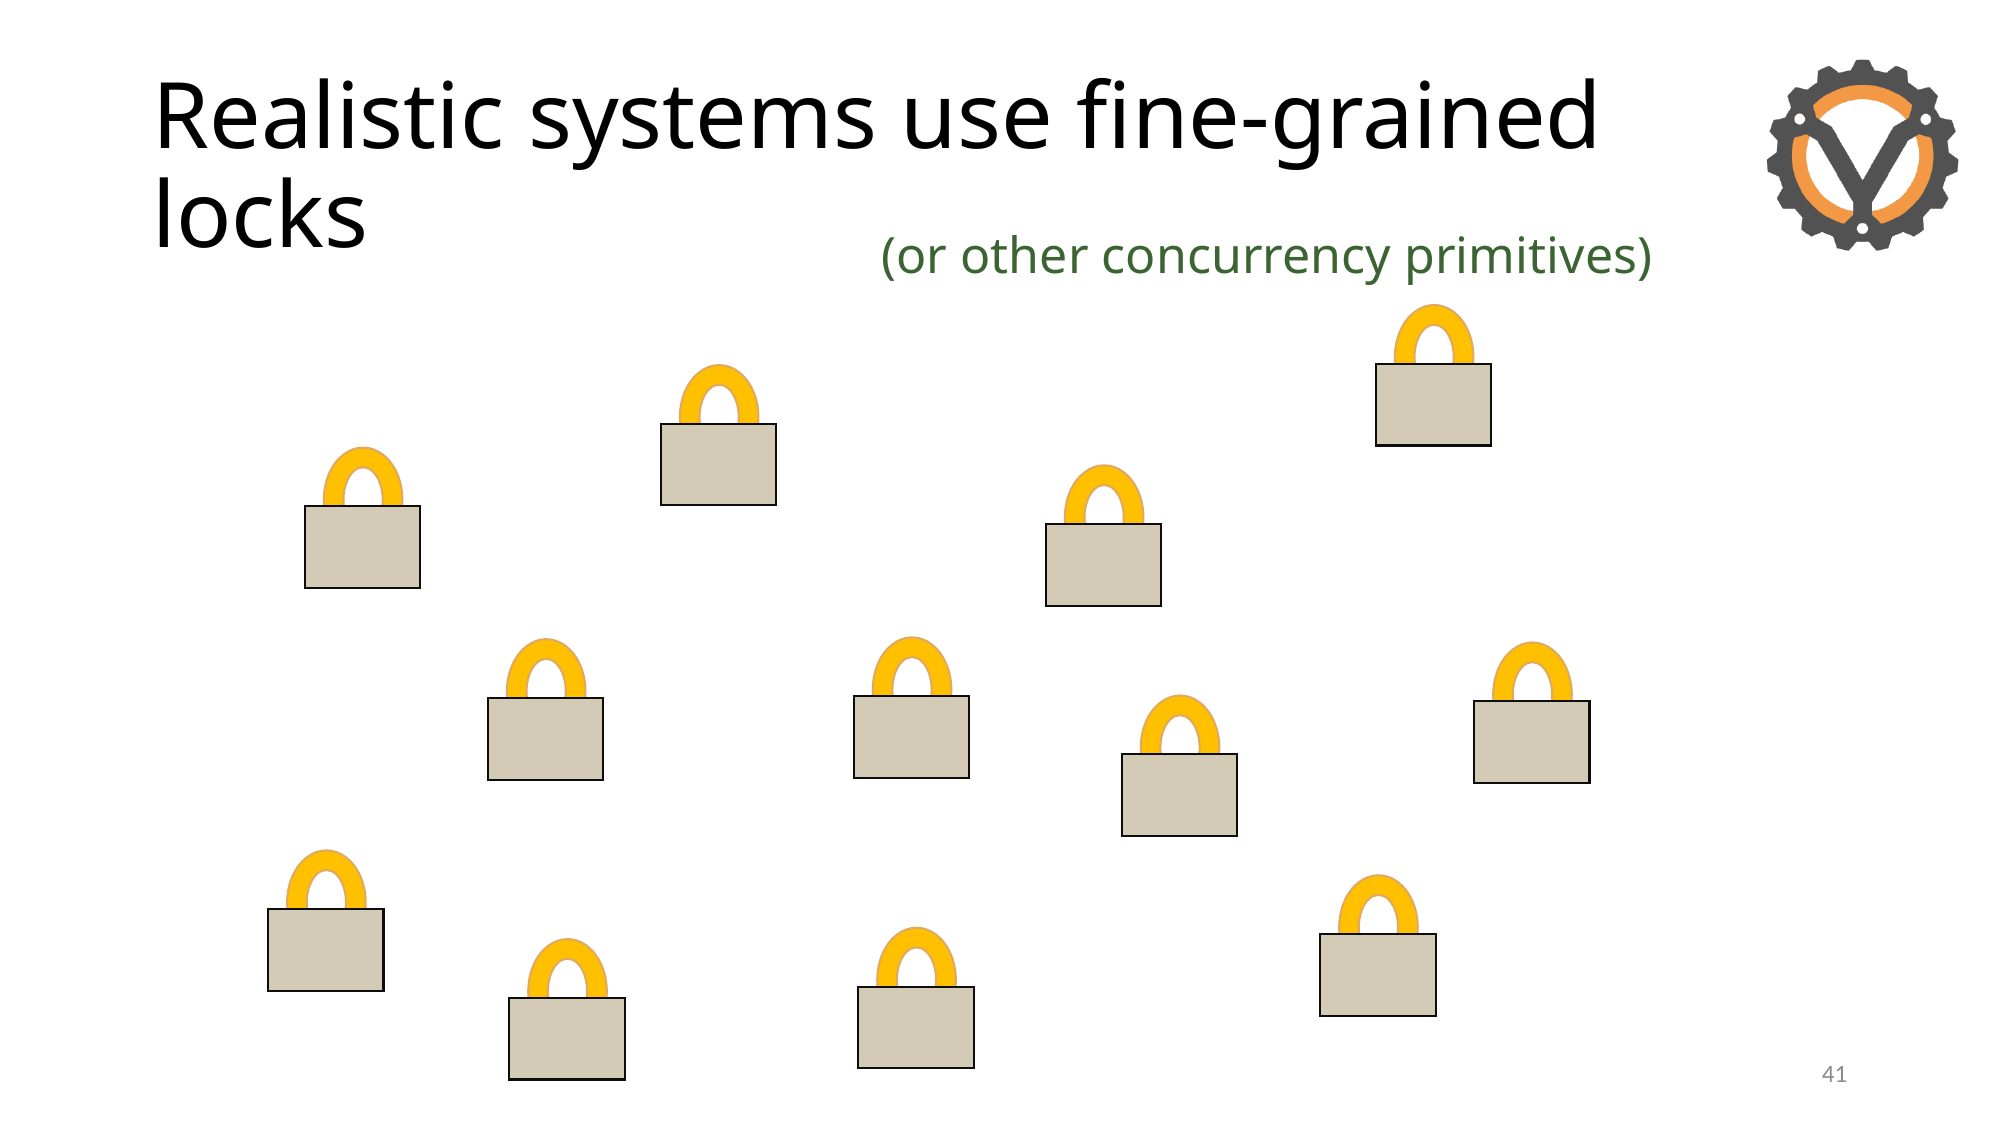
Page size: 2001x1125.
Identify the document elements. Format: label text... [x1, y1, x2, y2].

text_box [1375, 305, 1492, 446]
text_box (or other concurrency primitives) [866, 216, 1823, 292]
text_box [1320, 875, 1436, 1016]
title Realistic systems use fine-grained locks [137, 59, 1751, 278]
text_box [509, 939, 625, 1080]
slide_number 41 [1412, 1042, 1863, 1103]
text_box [487, 639, 604, 780]
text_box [858, 927, 974, 1069]
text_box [1045, 465, 1162, 606]
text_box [1121, 695, 1238, 837]
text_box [1473, 642, 1590, 783]
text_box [267, 850, 384, 991]
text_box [660, 365, 777, 506]
picture [1766, 59, 1959, 252]
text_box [853, 637, 970, 778]
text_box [304, 447, 421, 589]
